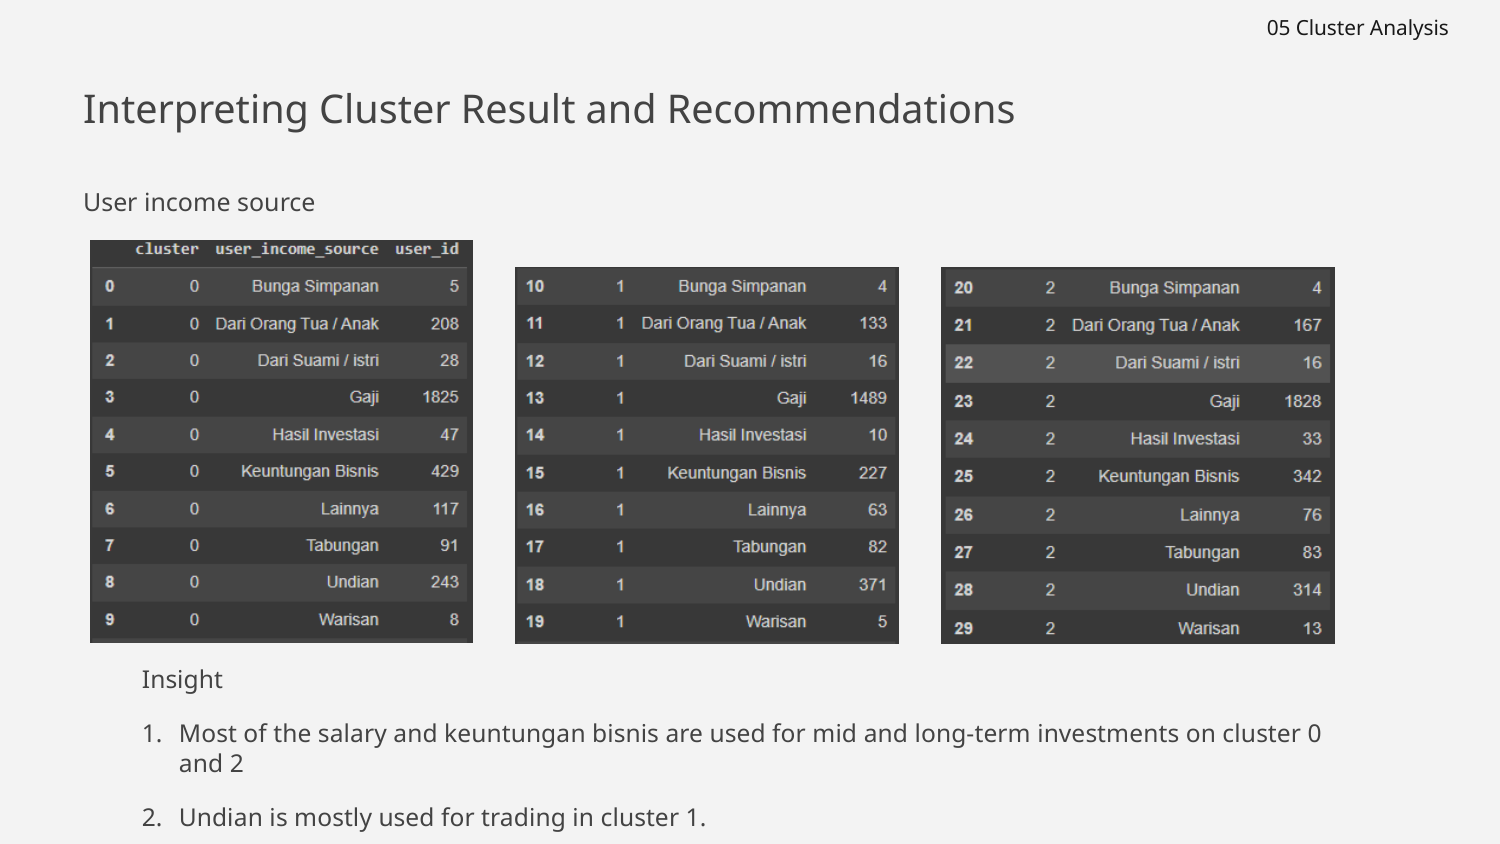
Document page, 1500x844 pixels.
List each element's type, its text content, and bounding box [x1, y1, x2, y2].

picture [514, 267, 899, 645]
picture [940, 267, 1335, 645]
text_box Insight Most of the salary and keuntungan bisnis are used for mid and long-term investments on cluster 0 and 2 Undian is mostly used for trading in cluster 1. [126, 648, 1373, 844]
picture [89, 240, 473, 643]
title Interpreting Cluster Result and Recommendations [68, 68, 1335, 147]
text_box 05 Cluster Analysis [1251, 0, 1500, 51]
list User income source [68, 171, 1466, 672]
